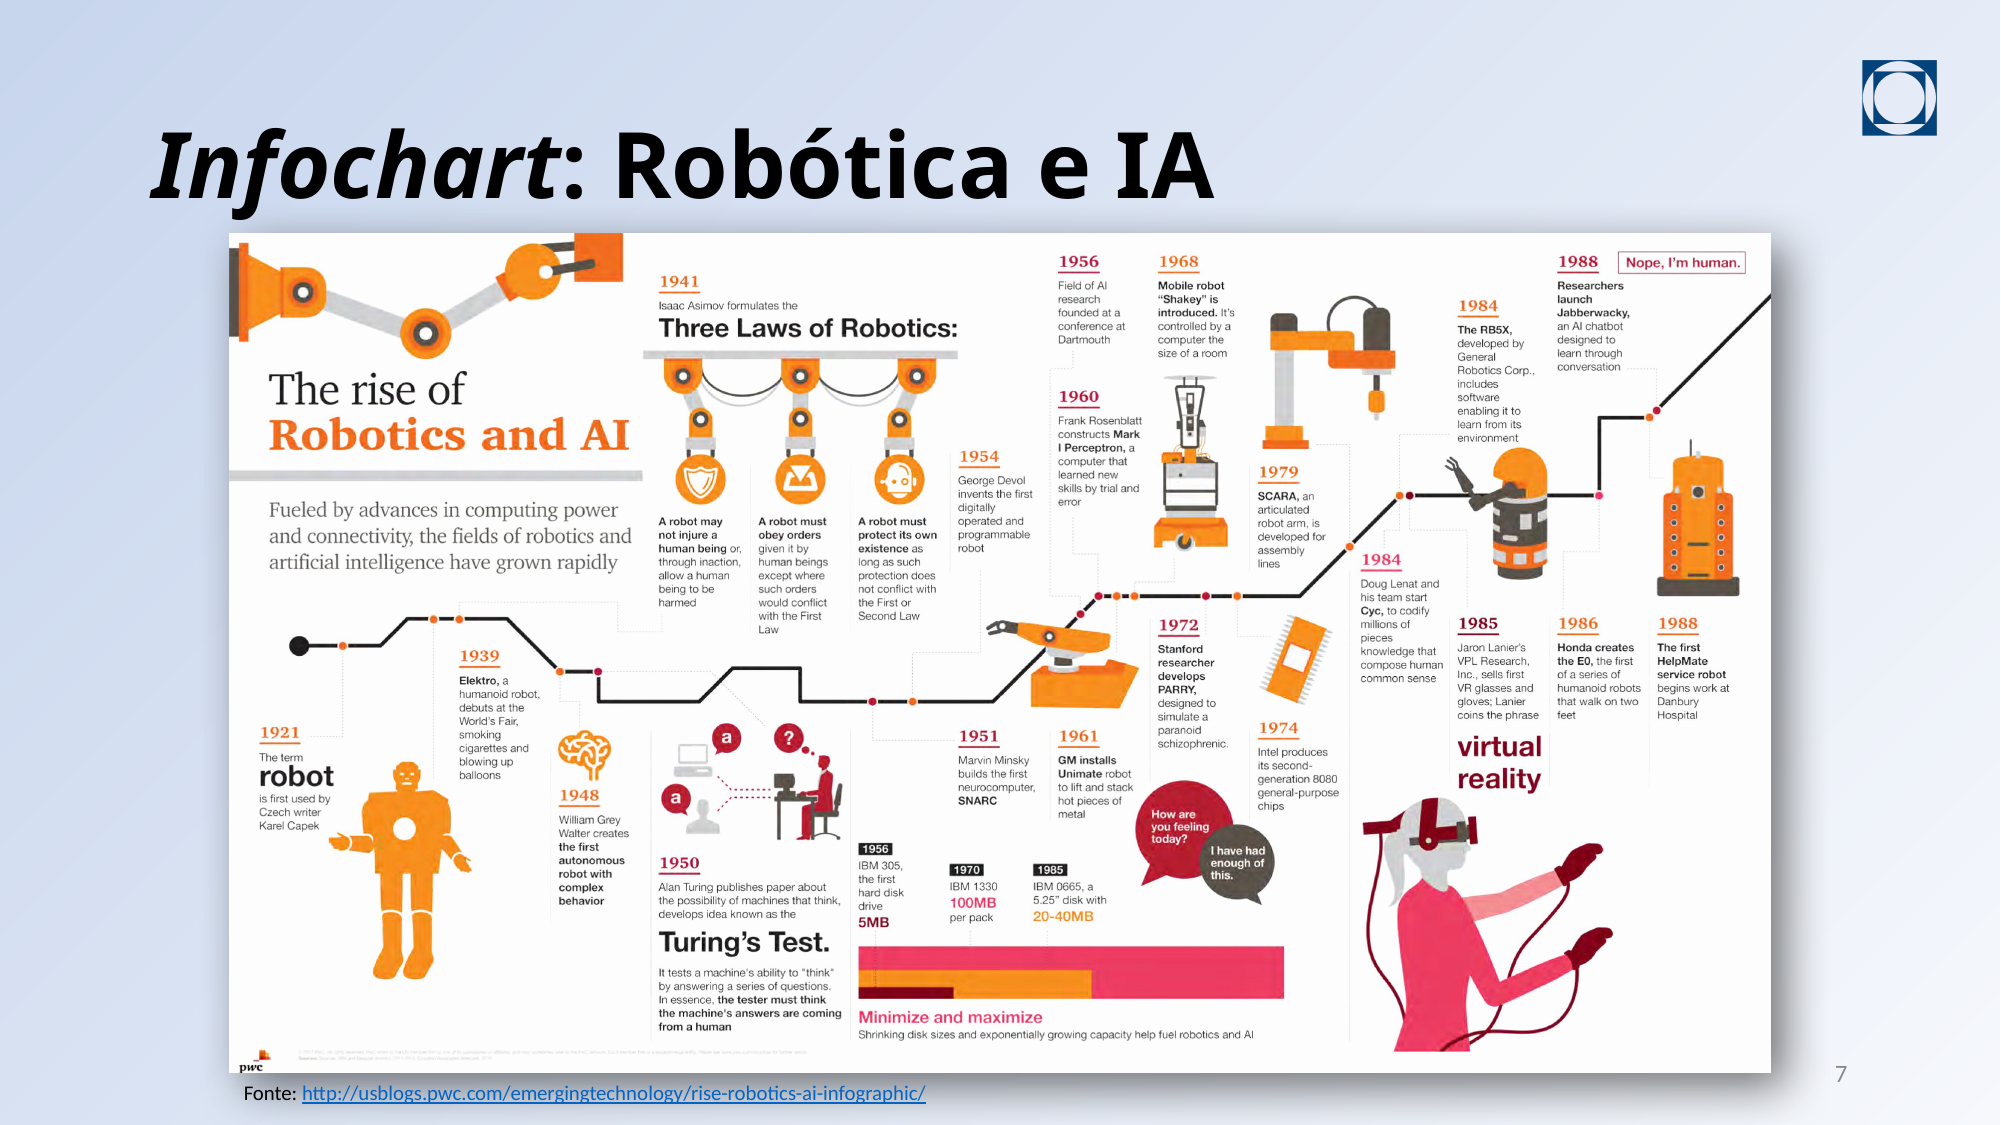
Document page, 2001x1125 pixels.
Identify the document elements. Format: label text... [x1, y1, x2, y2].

picture [1862, 59, 1939, 137]
picture [229, 233, 1771, 1073]
text_box Fonte: http://usblogs.pwc.com/emergingtechnology/rise-robotics-ai-infographic/ [229, 1073, 1192, 1125]
slide_number 7 [1803, 1042, 1863, 1103]
title Infochart: Robótica e IA [137, 59, 1863, 278]
